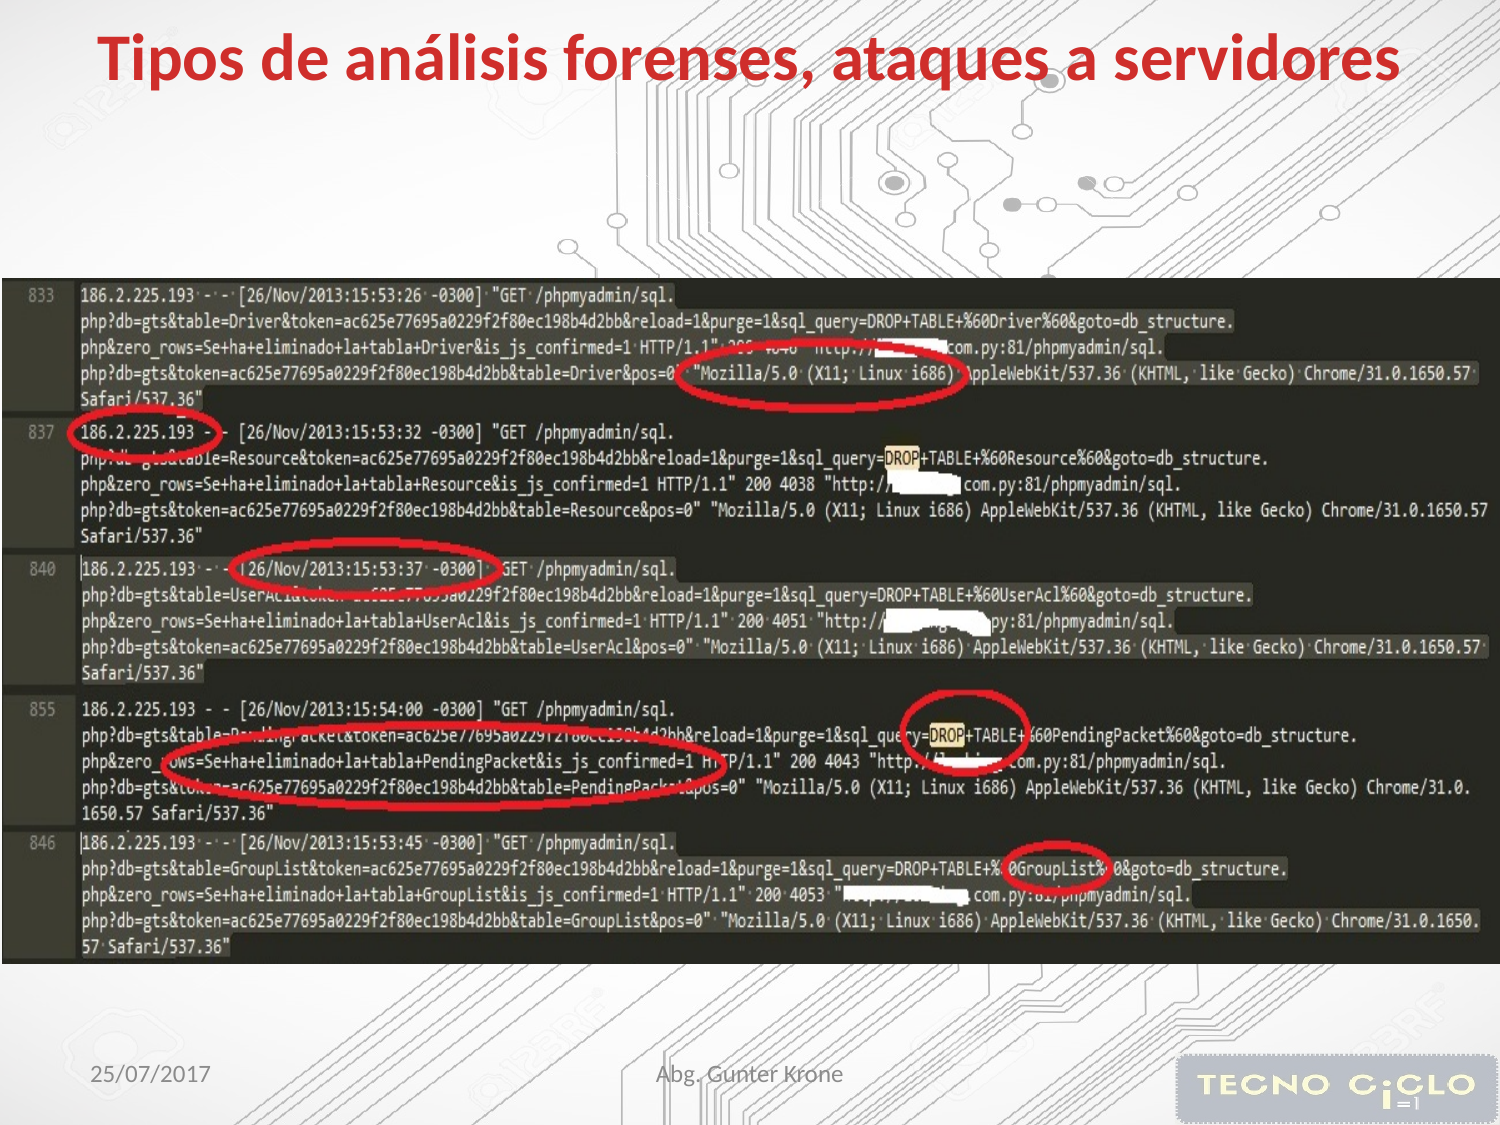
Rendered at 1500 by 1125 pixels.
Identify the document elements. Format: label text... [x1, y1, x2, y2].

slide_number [75, 1042, 425, 1103]
footer Abg. Gunter Krone [512, 1042, 988, 1103]
text_box [35, 973, 1453, 992]
picture [1, 278, 1500, 965]
text_box [49, 1062, 1075, 1113]
text_box [1149, 1062, 1463, 1113]
text_box [35, 222, 1453, 277]
text_box Tipos de análisis forenses, ataques a servidores [29, 6, 1471, 102]
